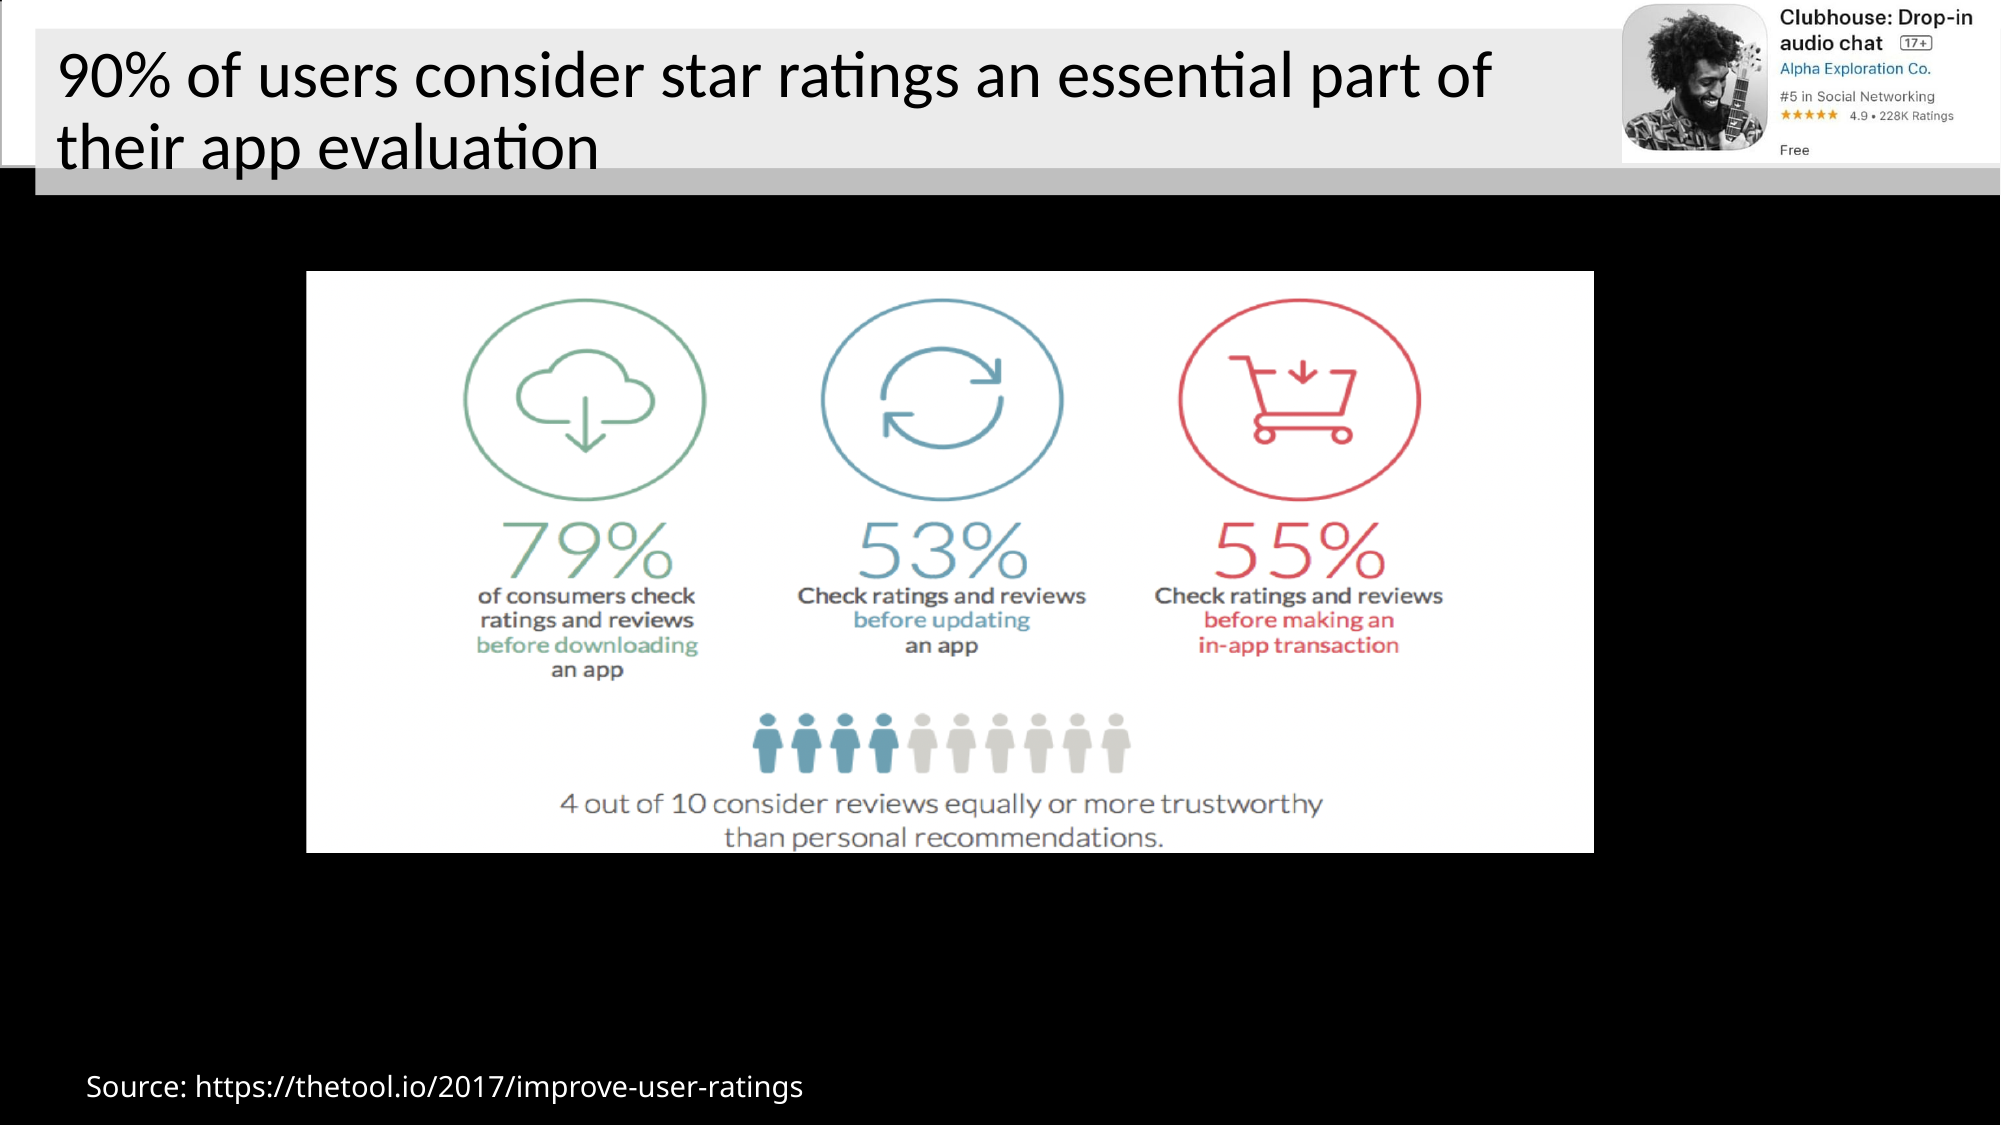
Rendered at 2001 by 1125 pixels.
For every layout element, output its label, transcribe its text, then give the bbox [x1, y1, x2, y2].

text_box Source: https://thetool.io/2017/improve-user-ratings [71, 1061, 1089, 1112]
title 90% of users consider star ratings an essential part of their app evaluation [41, 3, 1565, 221]
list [306, 271, 1594, 854]
picture [1622, 0, 2000, 163]
